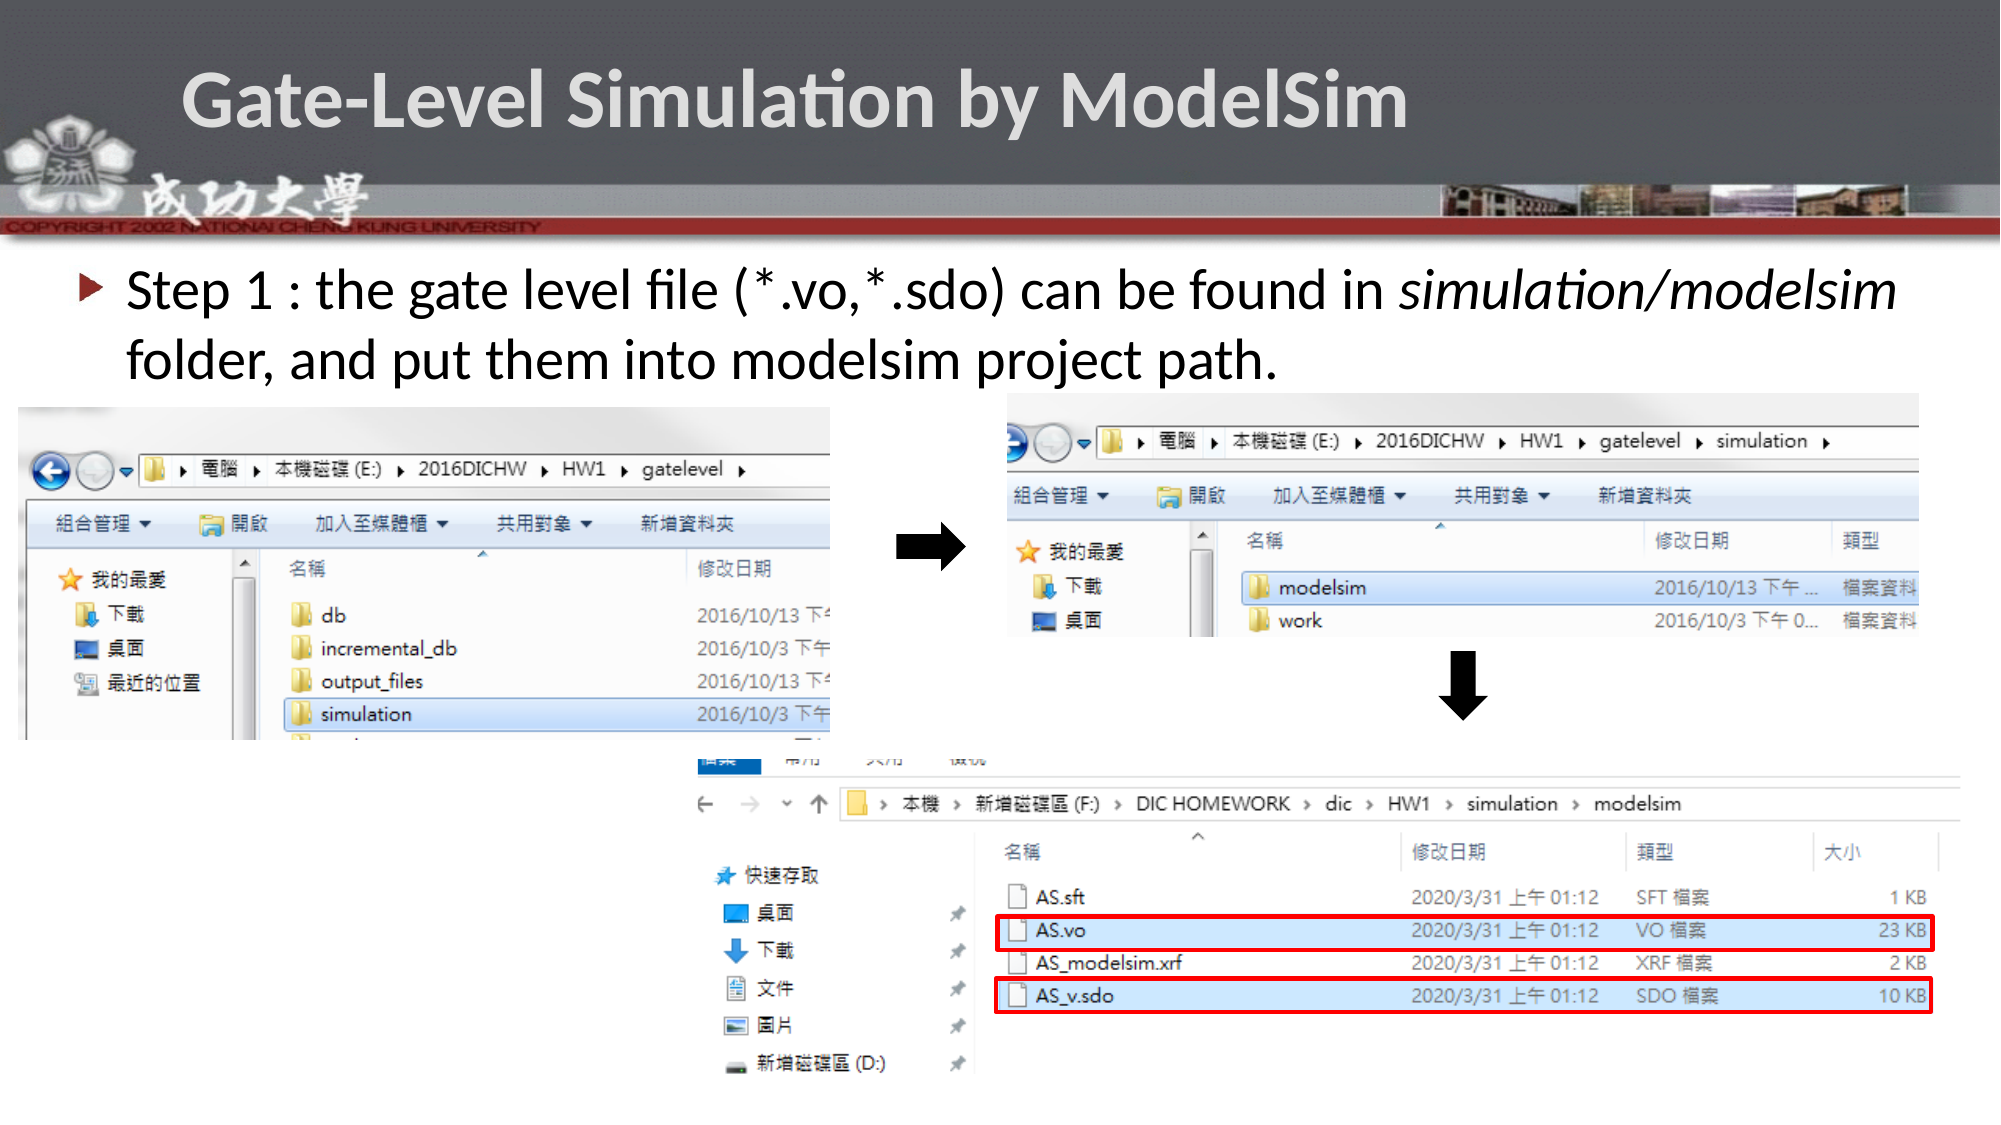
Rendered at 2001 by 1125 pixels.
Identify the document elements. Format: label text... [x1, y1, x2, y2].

title Gate-Level Simulation by ModelSim [166, 0, 1967, 188]
text_box [894, 519, 969, 574]
text_box [1436, 649, 1490, 723]
picture [697, 758, 1961, 1075]
picture [69, 265, 111, 307]
picture [1007, 392, 1919, 638]
picture [0, 0, 2000, 250]
picture [17, 406, 830, 741]
list Step 1 : the gate level file (*.vo,*.sdo) can be found in simulation/modelsim folder, and put them into modelsim project path. [54, 243, 1961, 1083]
